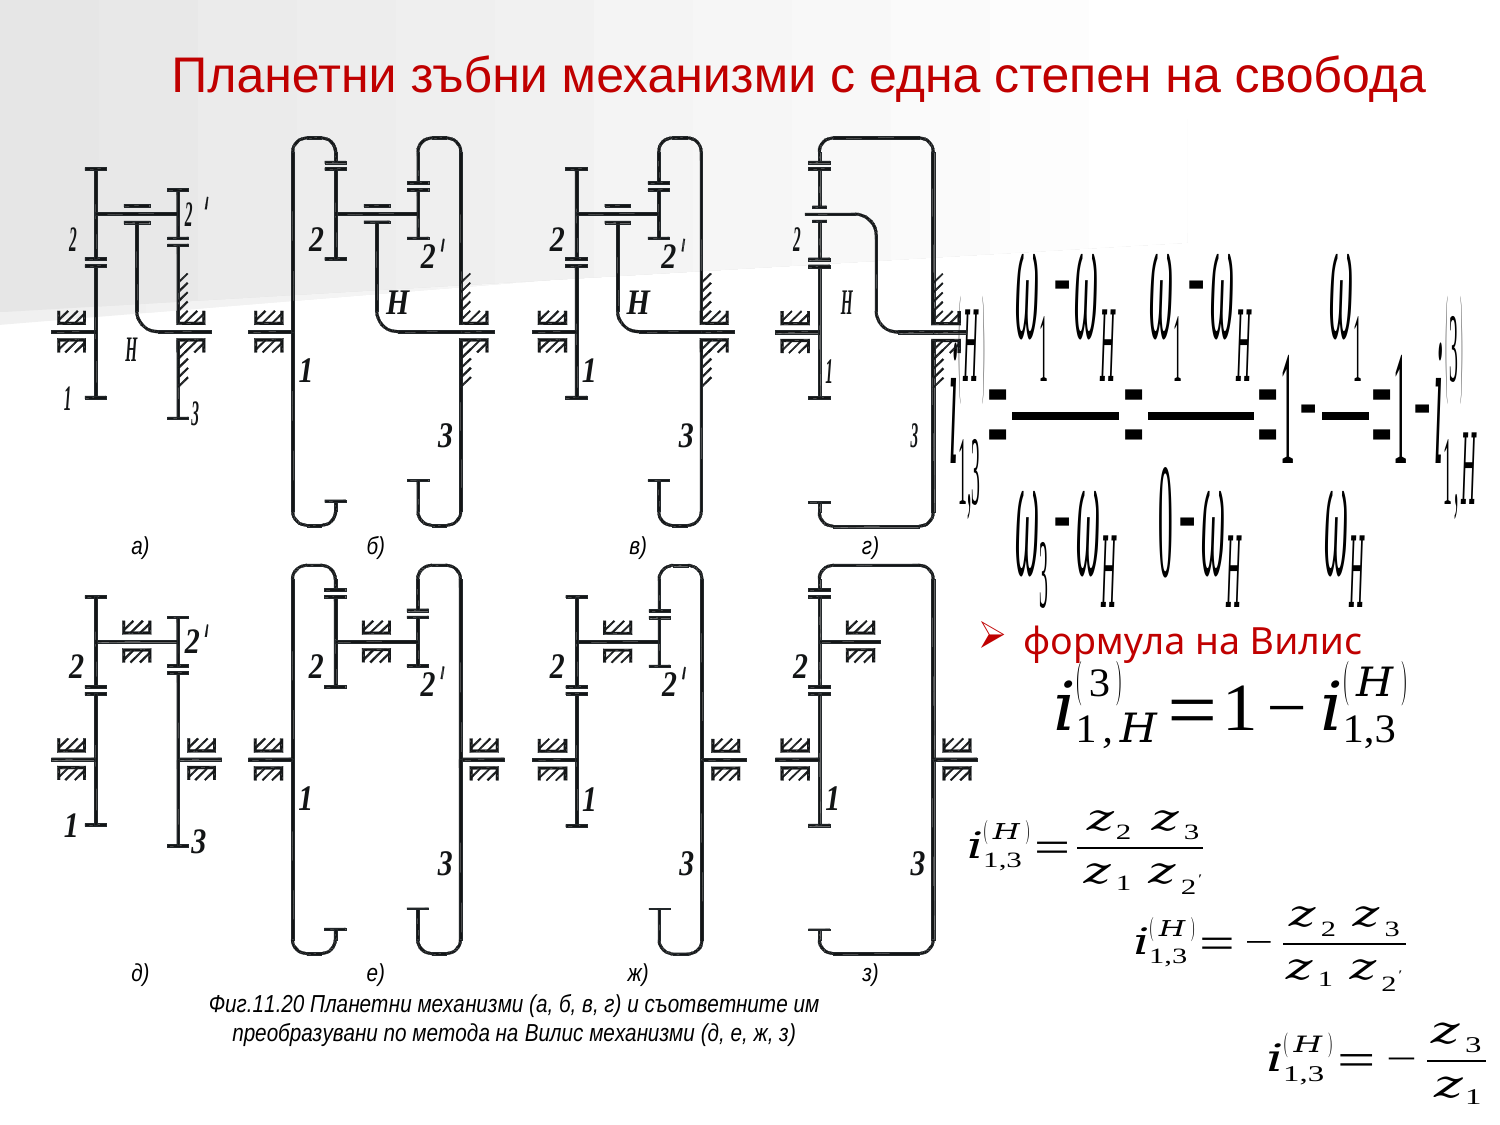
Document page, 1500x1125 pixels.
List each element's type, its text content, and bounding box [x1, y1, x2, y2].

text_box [46, 132, 988, 1125]
text_box формула на Вилис [988, 609, 1377, 670]
list Планетни зъбни механизми с една степен на свобода [117, 35, 1463, 118]
